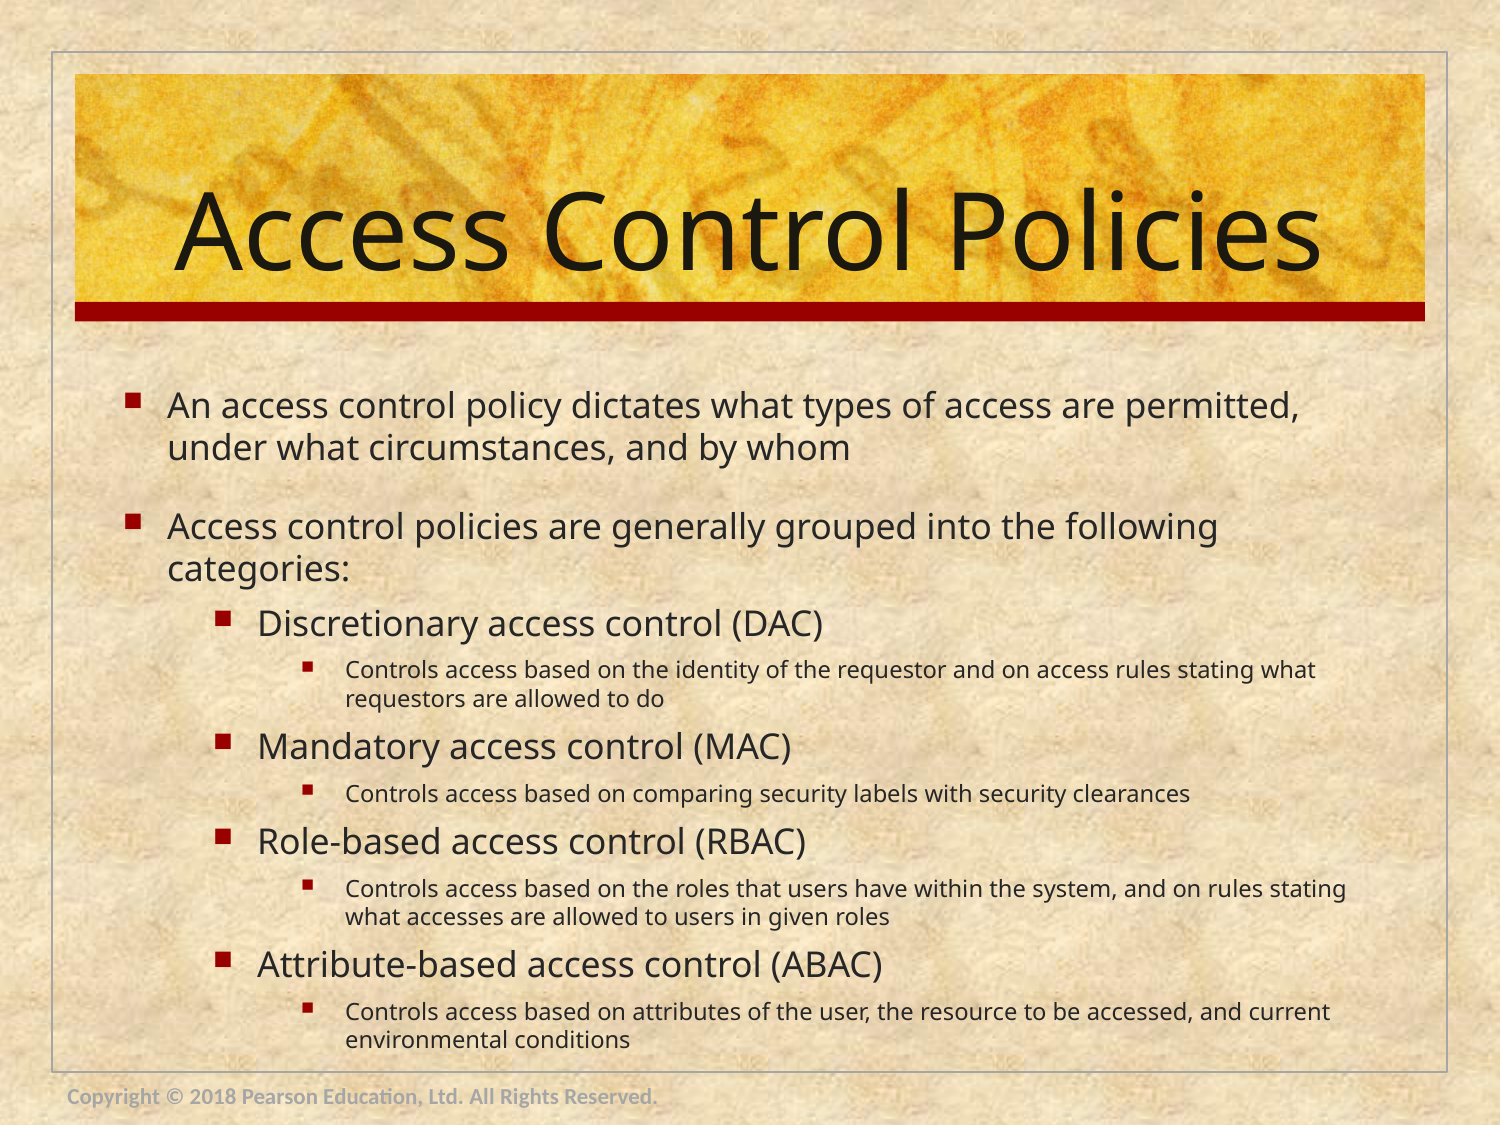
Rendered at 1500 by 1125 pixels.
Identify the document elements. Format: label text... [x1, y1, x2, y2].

footer Copyright © 2018 Pearson Education, Ltd. All Rights Reserved. [52, 1065, 1288, 1125]
picture [53, 53, 1446, 1071]
picture [0, 0, 1500, 1125]
list An access control policy dictates what types of access are permitted, under what circumstances, and by whom Access control policies are generally grouped into the following categories: Discretionary access control (DAC) Controls access based on the identity of the requestor and on access rules stating what requestors are allowed to do Mandatory access control (MAC) Controls access based on comparing security labels with security clearances Role-based access control (RBAC) Controls access based on the roles that users have within the system, and on rules stating what accesses are allowed to users in given roles Attribute-based access control (ABAC) Controls access based on attributes of the user, the resource to be accessed, and current environmental conditions [108, 375, 1392, 1066]
title Access Control Policies [108, 74, 1392, 292]
